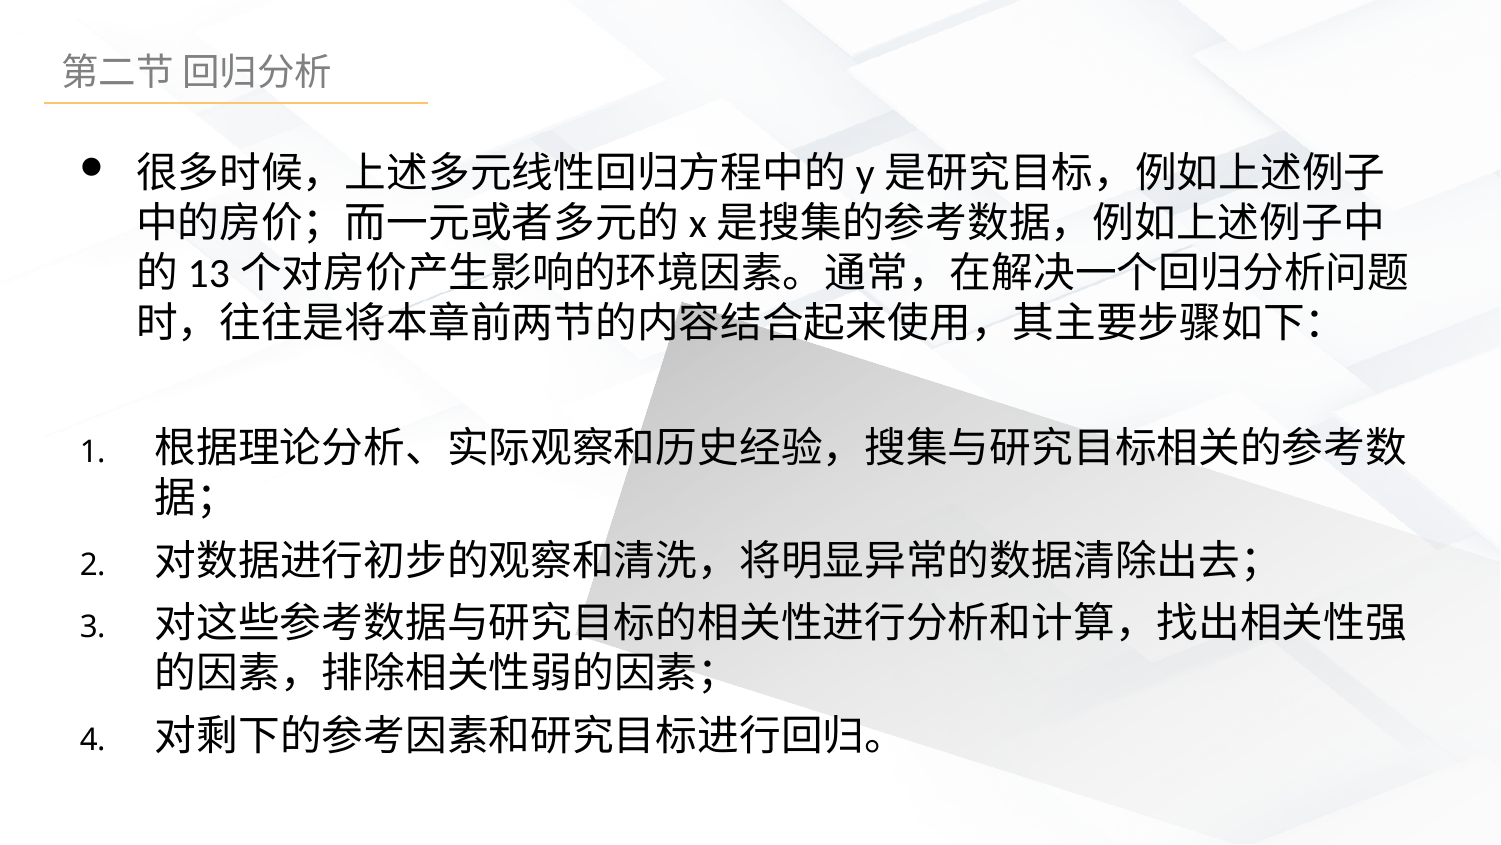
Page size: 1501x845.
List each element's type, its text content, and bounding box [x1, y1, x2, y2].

text_box [989, 540, 1501, 844]
text_box 很多时候，上述多元线性回归方程中的y是研究目标，例如上述例子中的房价；而一元或者多元的x是搜集的参考数据，例如上述例子中的13个对房价产生影响的环境因素。通常，在解决一个回归分析问题时，往往是将本章前两节的内容结合起来使用，其主要步骤如下： 根据理论分析、实际观察和历史经验，搜集与研究目标相关的参考数据； 对数据进行初步的观察和清洗，将明显异常的数据清除出去； 对这些参考数据与研究目标的相关性进行分析和计算，找出相关性强的因素，排除相关性弱的因素； 对剩下的参考因素和研究目标进行回归。 [65, 138, 1436, 767]
